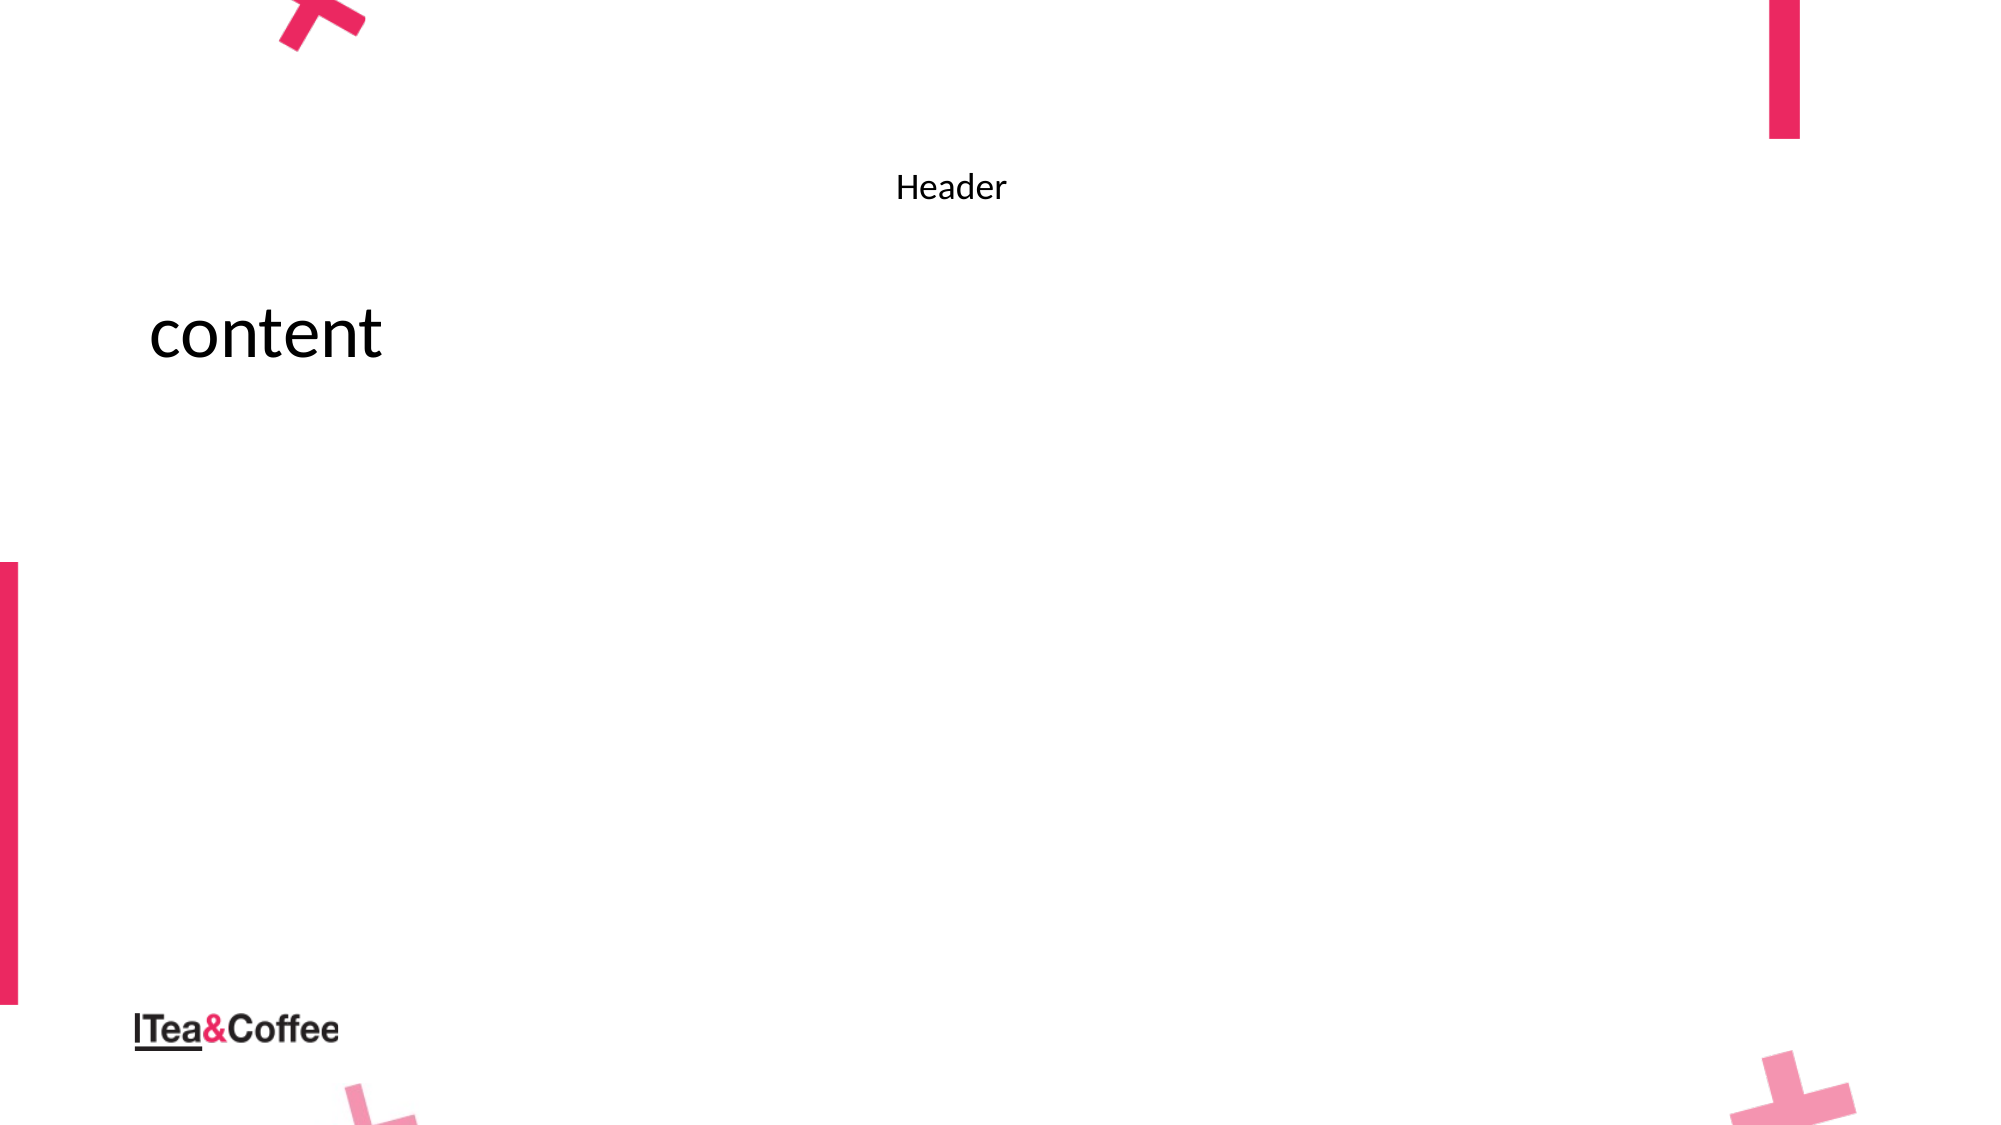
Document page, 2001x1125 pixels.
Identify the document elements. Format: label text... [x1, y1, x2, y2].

picture [263, 0, 366, 52]
picture [1728, 1050, 1857, 1125]
picture [1768, 0, 1800, 139]
picture [0, 562, 19, 1005]
picture [134, 1012, 339, 1051]
text_box content [134, 275, 1901, 937]
picture [314, 1083, 420, 1125]
text_box Header [134, 112, 1769, 215]
